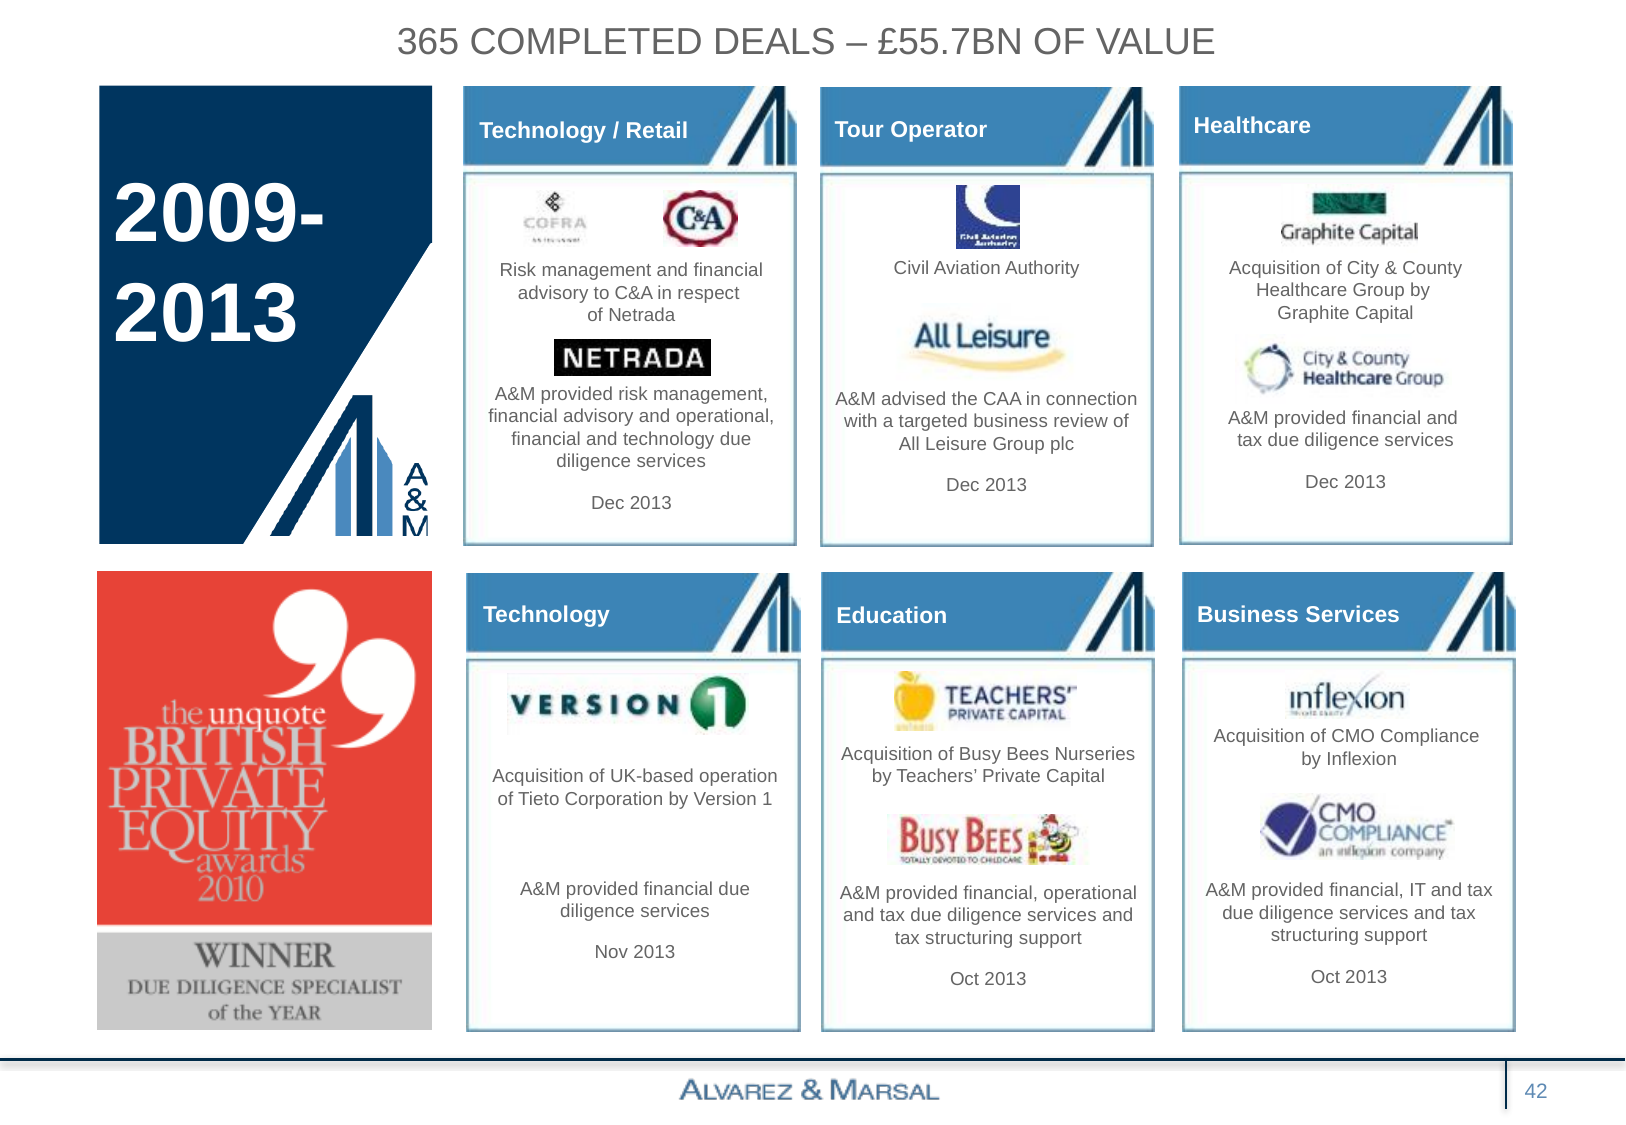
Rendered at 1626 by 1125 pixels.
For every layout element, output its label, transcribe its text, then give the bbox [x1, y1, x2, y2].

picture [97, 571, 432, 1031]
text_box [821, 572, 1156, 1032]
picture [670, 1072, 952, 1108]
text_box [463, 86, 799, 548]
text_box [1182, 572, 1516, 1032]
picture [268, 395, 428, 537]
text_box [1178, 84, 1513, 546]
text_box [242, 242, 435, 549]
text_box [819, 87, 1154, 547]
slide_number 42 [1487, 1059, 1563, 1121]
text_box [466, 572, 802, 1033]
text_box 2009-2013 [97, 84, 434, 546]
